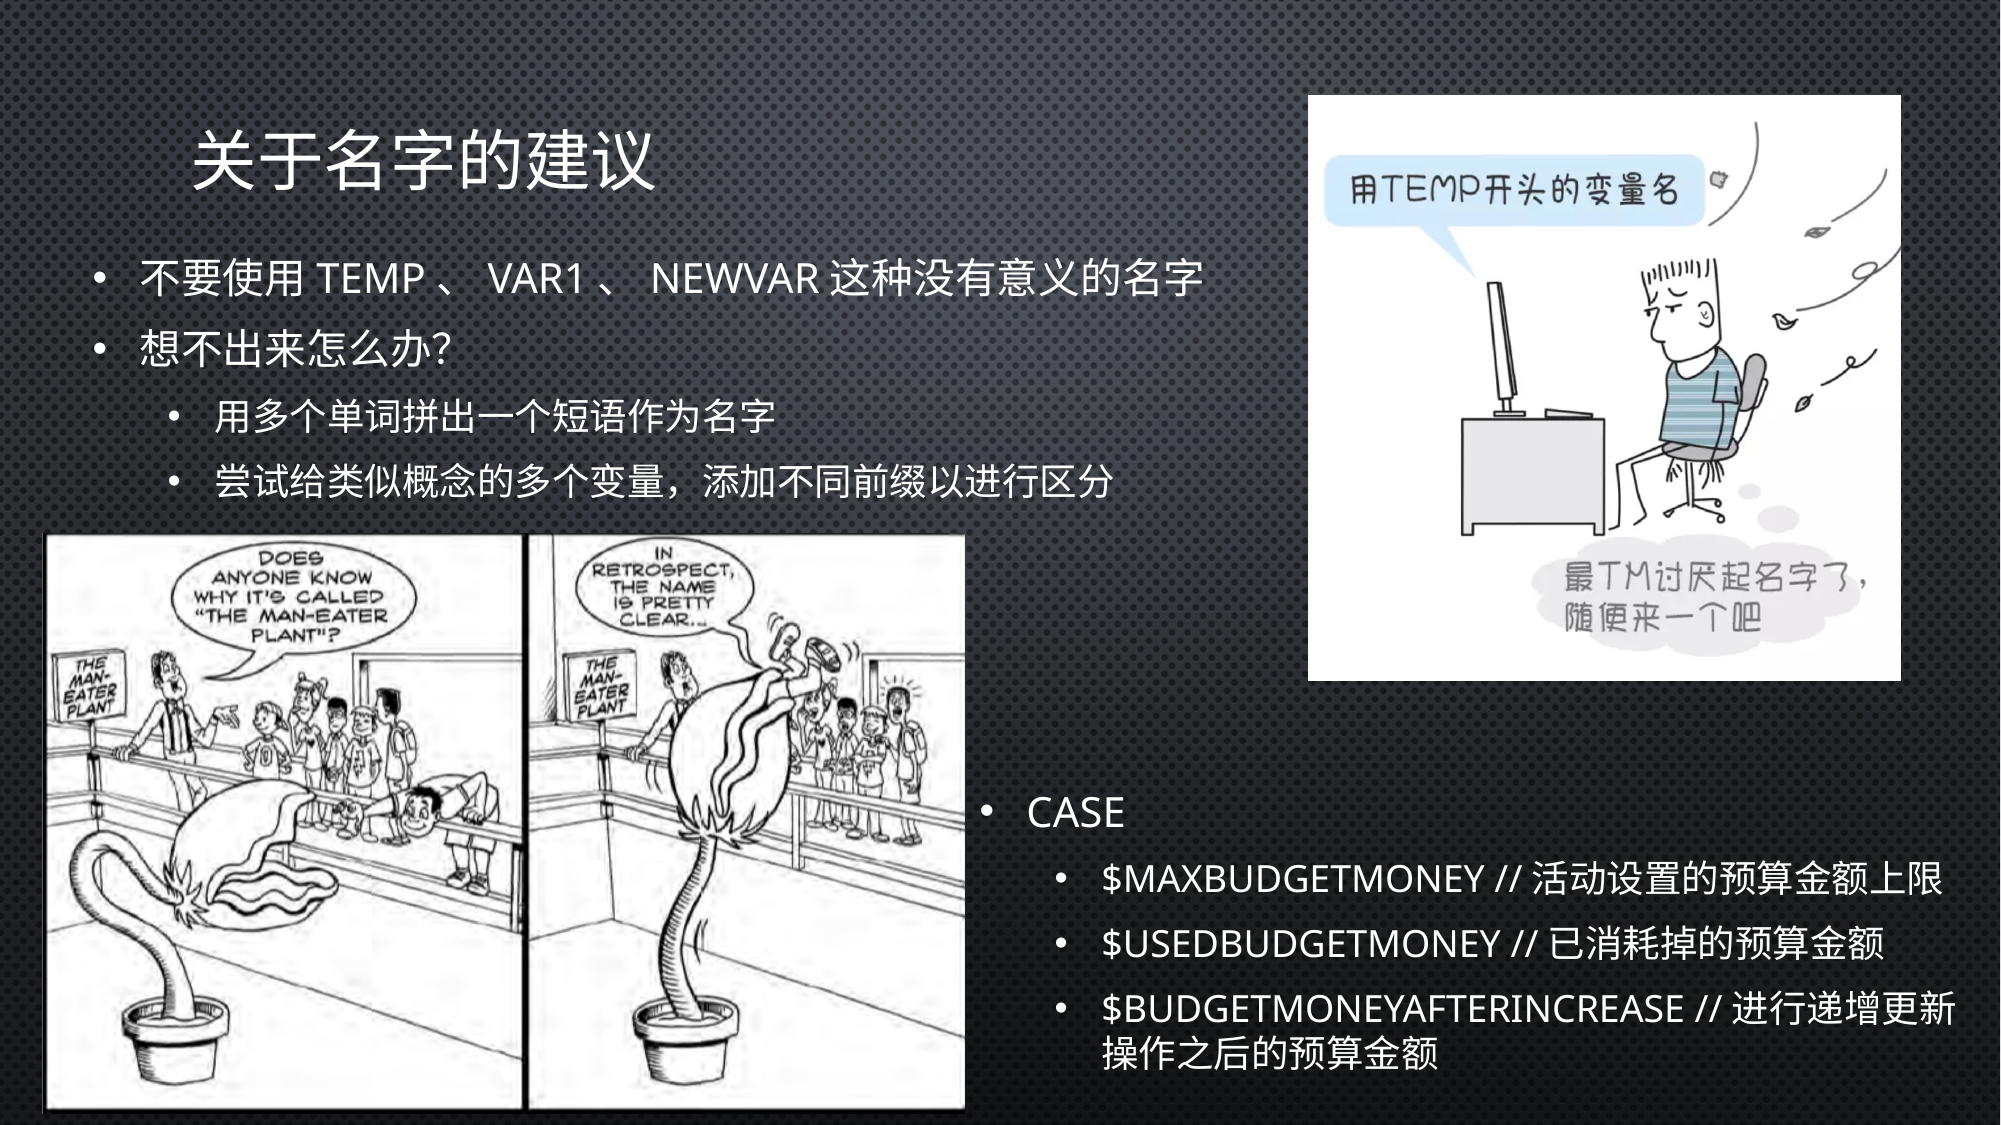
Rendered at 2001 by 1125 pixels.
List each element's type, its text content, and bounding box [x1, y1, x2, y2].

list 不要使用temp、Var1、newVar这种没有意义的名字 想不出来怎么办？ 用多个单词拼出一个短语作为名字 尝试给类似概念的多个变量，添加不同前缀以进行区分 [77, 222, 1242, 463]
picture [1308, 95, 1901, 681]
title 关于名字的建议 [175, 79, 1826, 239]
picture [41, 533, 965, 1115]
text_box Case $maxBudgetMoney //活动设置的预算金额上限 $usedBudgetMoney //已消耗掉的预算金额 $budgetMoneyAfterIncrease //进行递增更新操作之后的预算金额 [965, 814, 1972, 1047]
